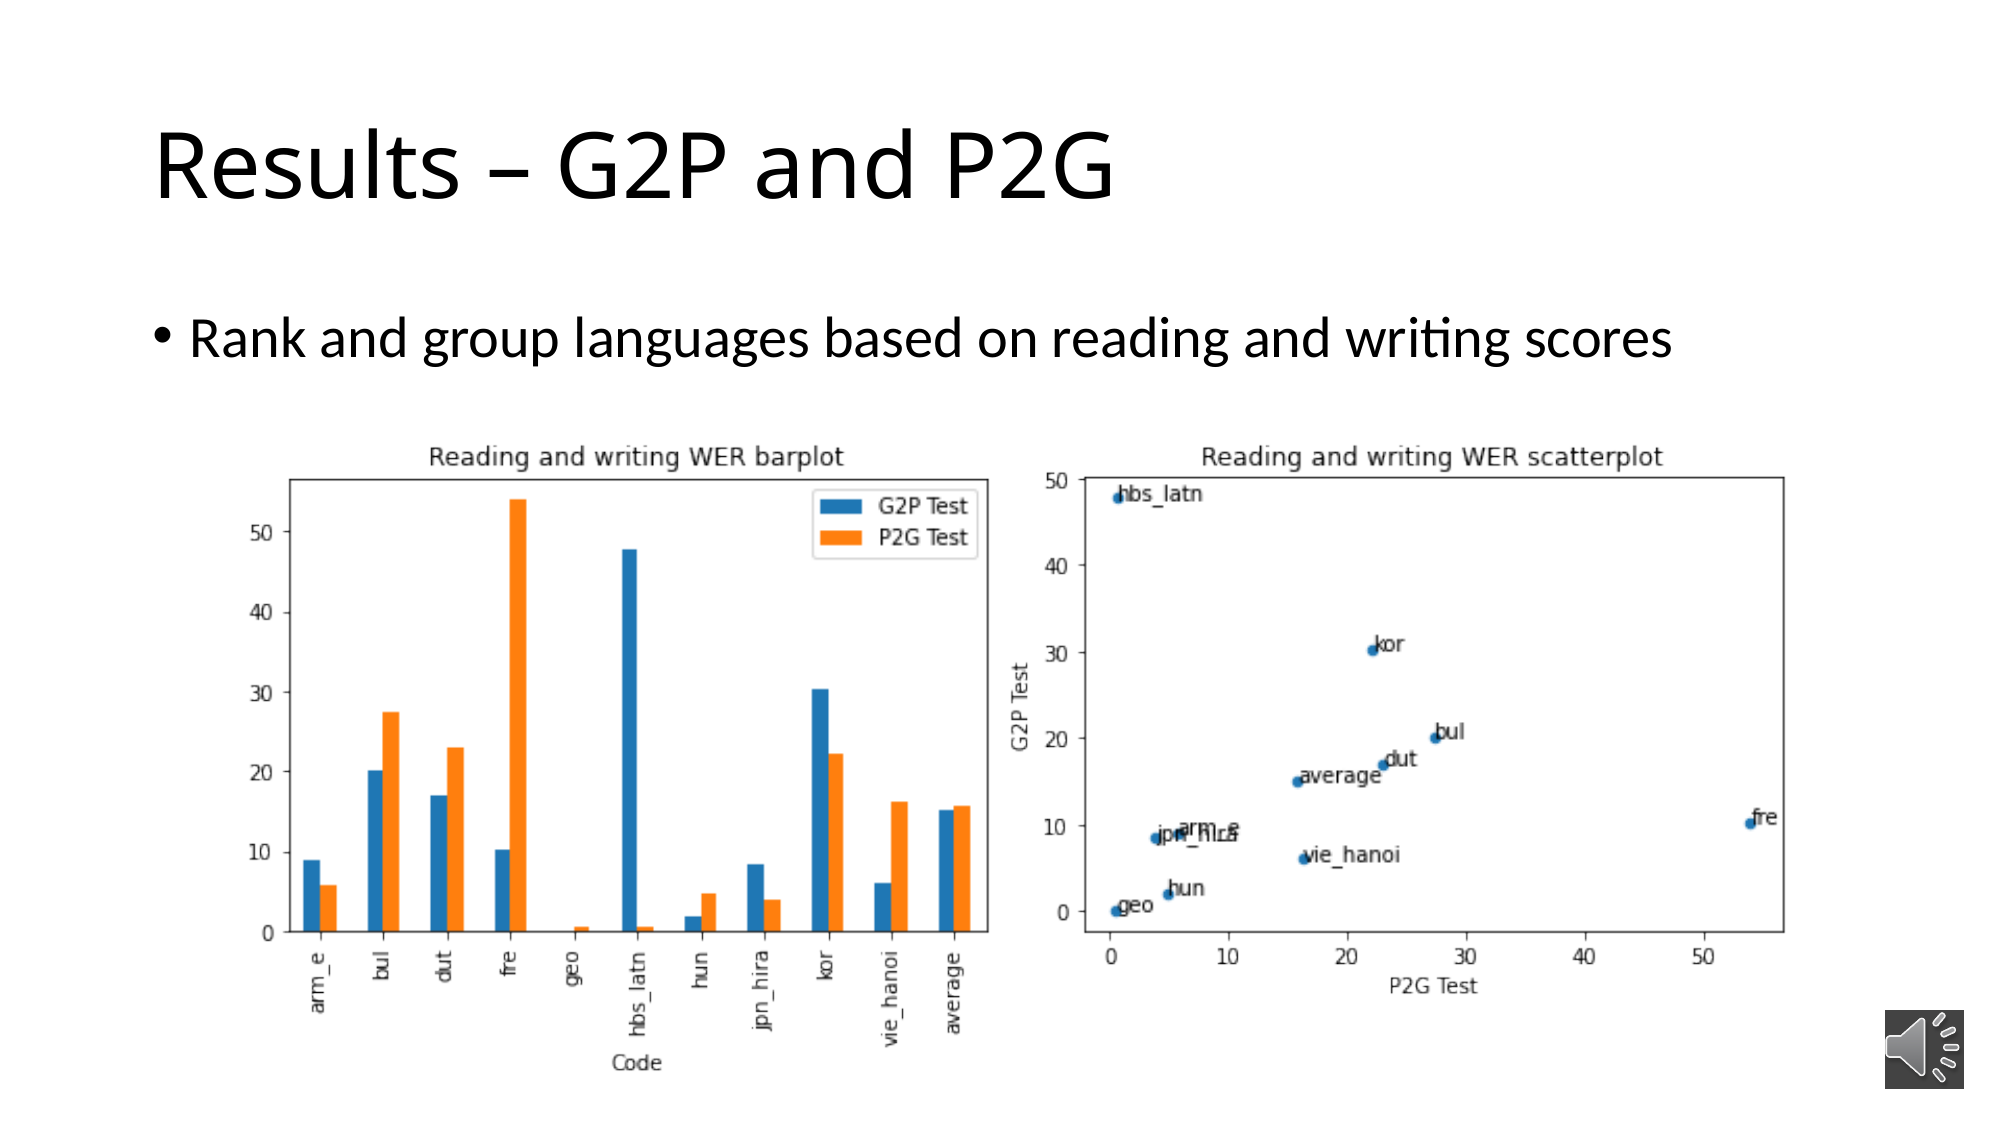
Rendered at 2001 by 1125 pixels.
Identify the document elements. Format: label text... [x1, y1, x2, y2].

picture [1884, 1009, 1965, 1090]
title Results – G2P and P2G [137, 59, 1863, 278]
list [233, 431, 1000, 1090]
picture [999, 431, 1796, 1011]
text_box Rank and group languages based on reading and writing scores [137, 299, 1863, 1014]
